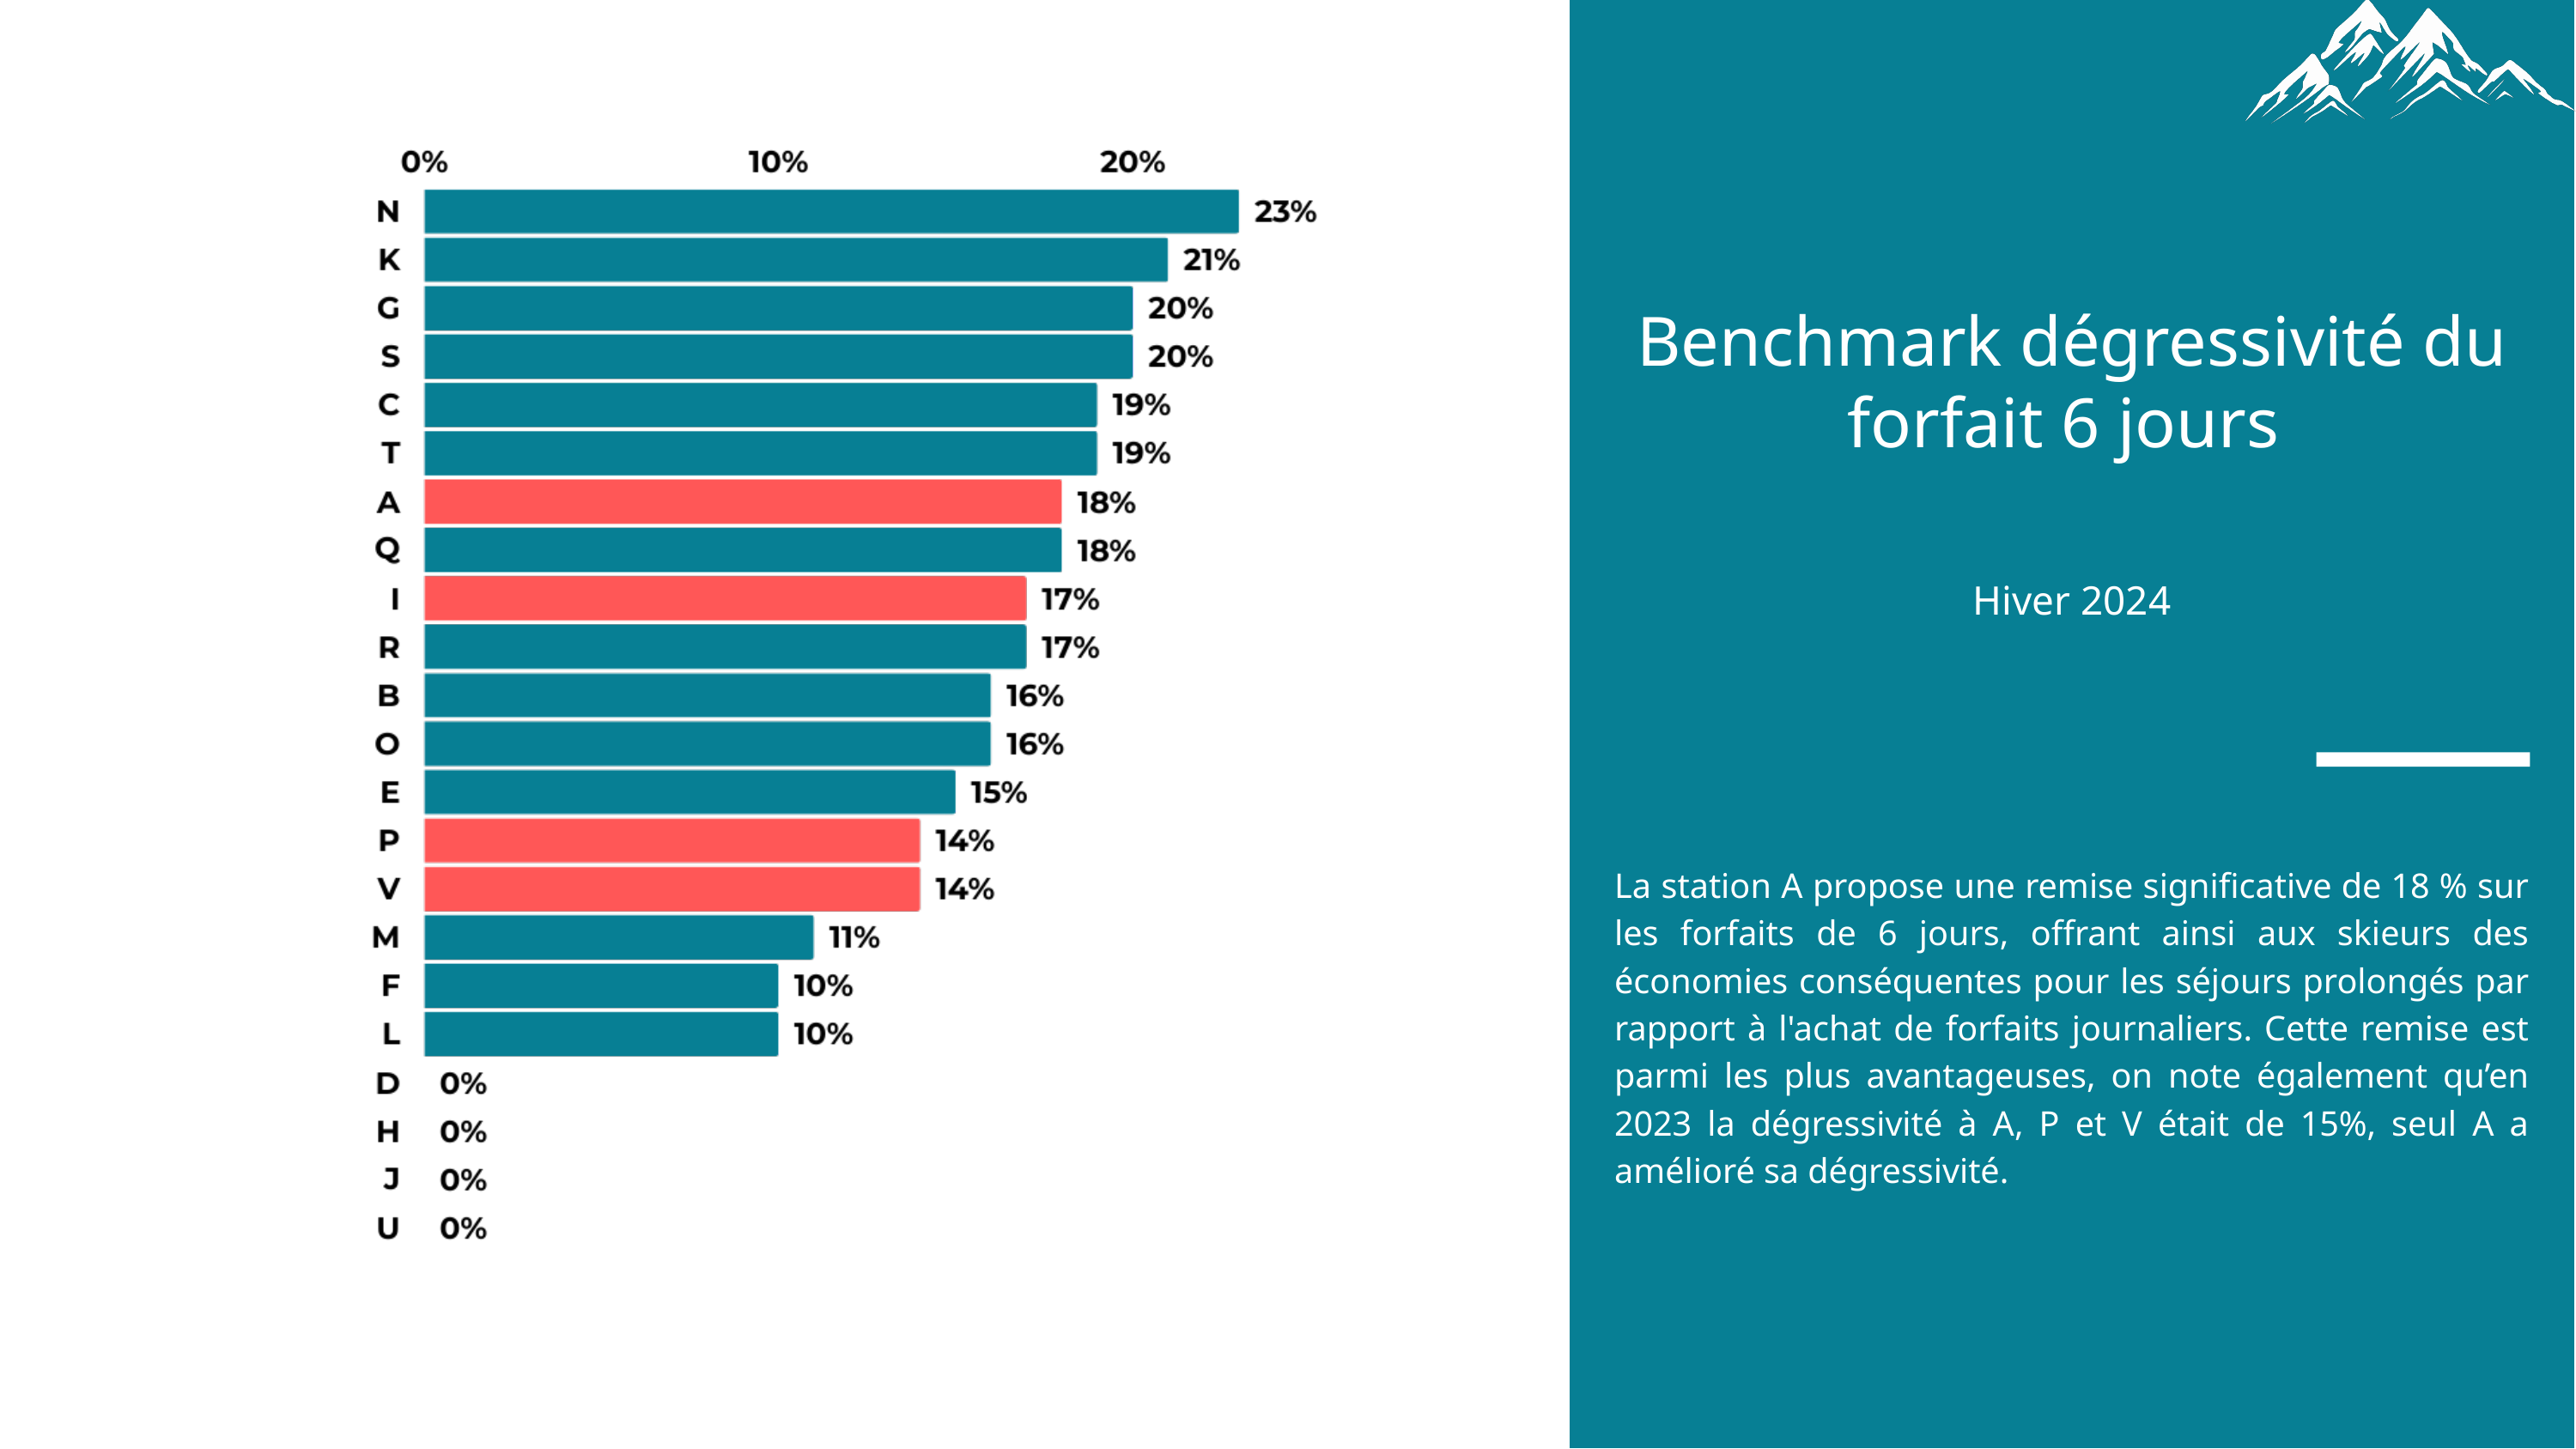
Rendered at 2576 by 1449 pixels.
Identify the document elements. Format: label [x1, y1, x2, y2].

text_box [1569, 0, 2575, 1449]
picture [260, 33, 1437, 1360]
text_box [1613, 297, 2530, 1325]
